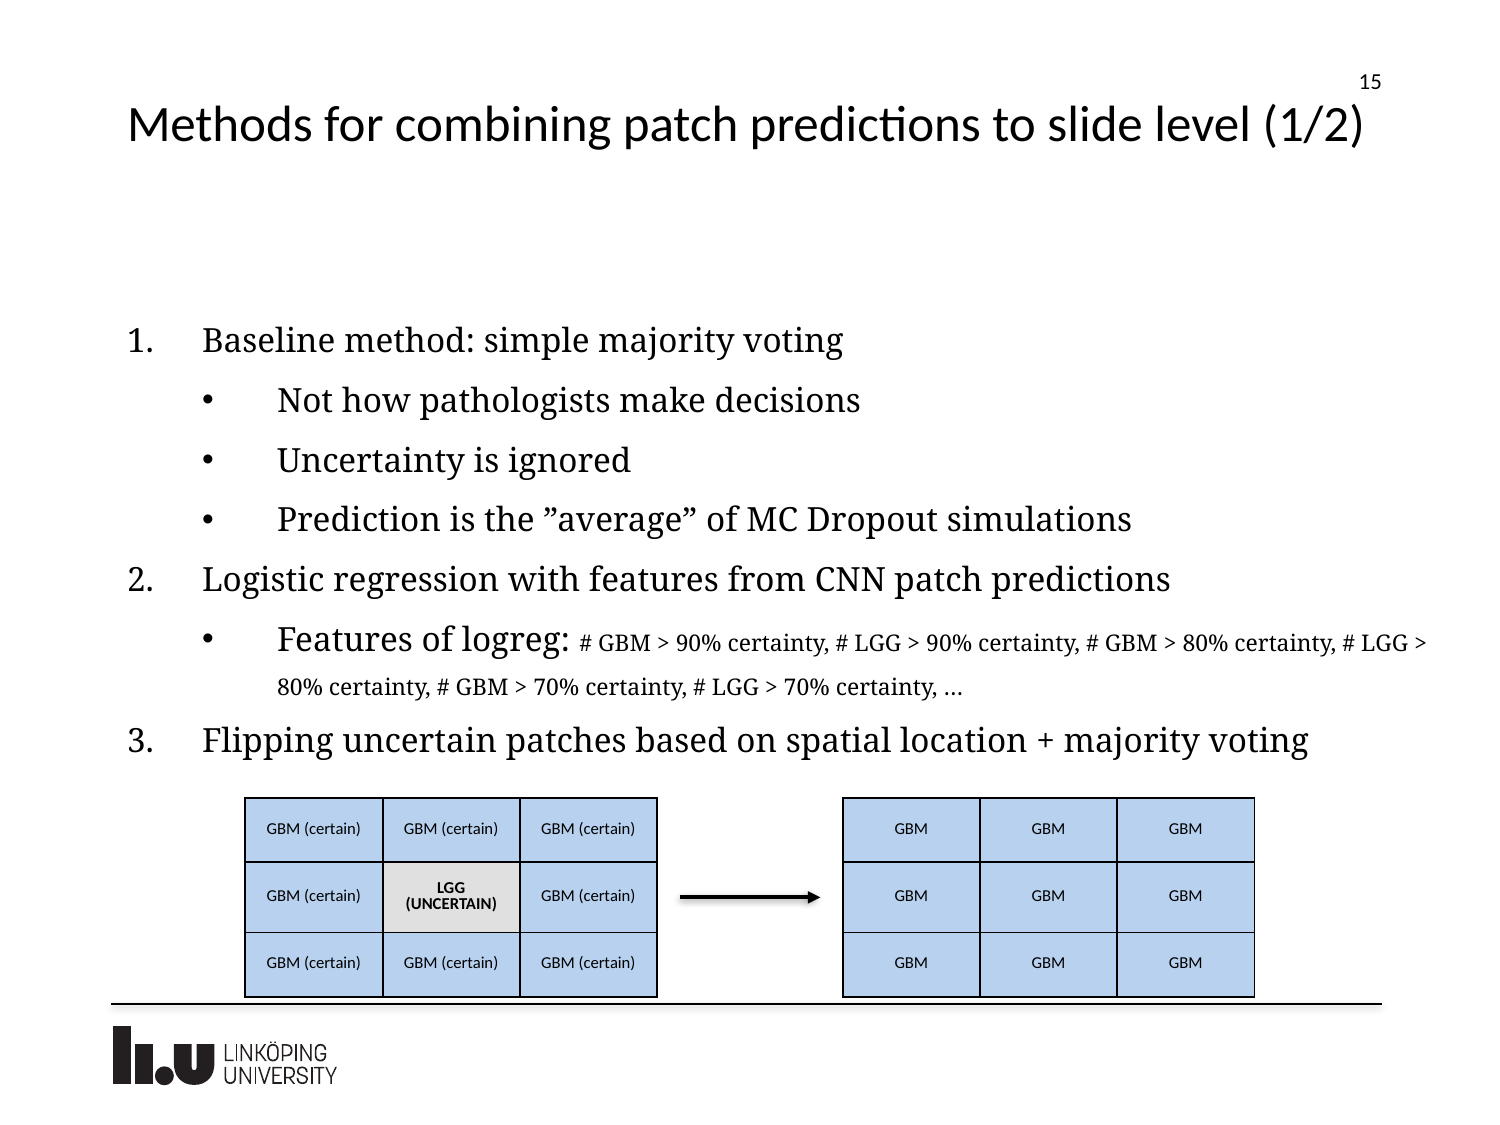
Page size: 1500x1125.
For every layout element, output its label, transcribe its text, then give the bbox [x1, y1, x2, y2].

table_cell GBM [844, 933, 979, 996]
table_cell GBM (certain) [246, 863, 382, 932]
title Methods for combining patch predictions to slide level (1/2) [112, 83, 1382, 220]
table_header GBM [844, 799, 979, 861]
table_cell GBM [1118, 863, 1254, 932]
table_cell GBM [981, 863, 1116, 932]
table_header GBM (certain) [521, 799, 656, 861]
table_cell GBM (certain) [521, 933, 656, 996]
table_cell GBM (certain) [384, 933, 519, 996]
slide_number 15 [1306, 59, 1397, 103]
table_header GBM [981, 799, 1116, 861]
table_cell GBM (certain) [521, 863, 656, 932]
table_header GBM (certain) [246, 799, 382, 861]
table_cell GBM [844, 863, 979, 932]
table_header GBM [1118, 799, 1254, 861]
table_cell GBM [1118, 933, 1254, 996]
table_cell GBM (certain) [246, 933, 382, 996]
table_header GBM (certain) [384, 799, 519, 861]
text_box Baseline method: simple majority voting Not how pathologists make decisions Uncertainty is ignored Prediction is the ”average” of MC Dropout simulations Logistic regression with features from CNN patch predictions Features of logreg: # GBM > 90% certainty, # LGG > 90% certainty, # GBM > 80% certainty, # LGG > 80% certainty, # GBM > 70% certainty, # LGG > 70% certainty, … Flipping uncertain patches based on spatial location + majority voting [112, 291, 1447, 767]
table_cell GBM [981, 933, 1116, 996]
table_cell LGG (UNCERTAIN) [384, 863, 519, 932]
